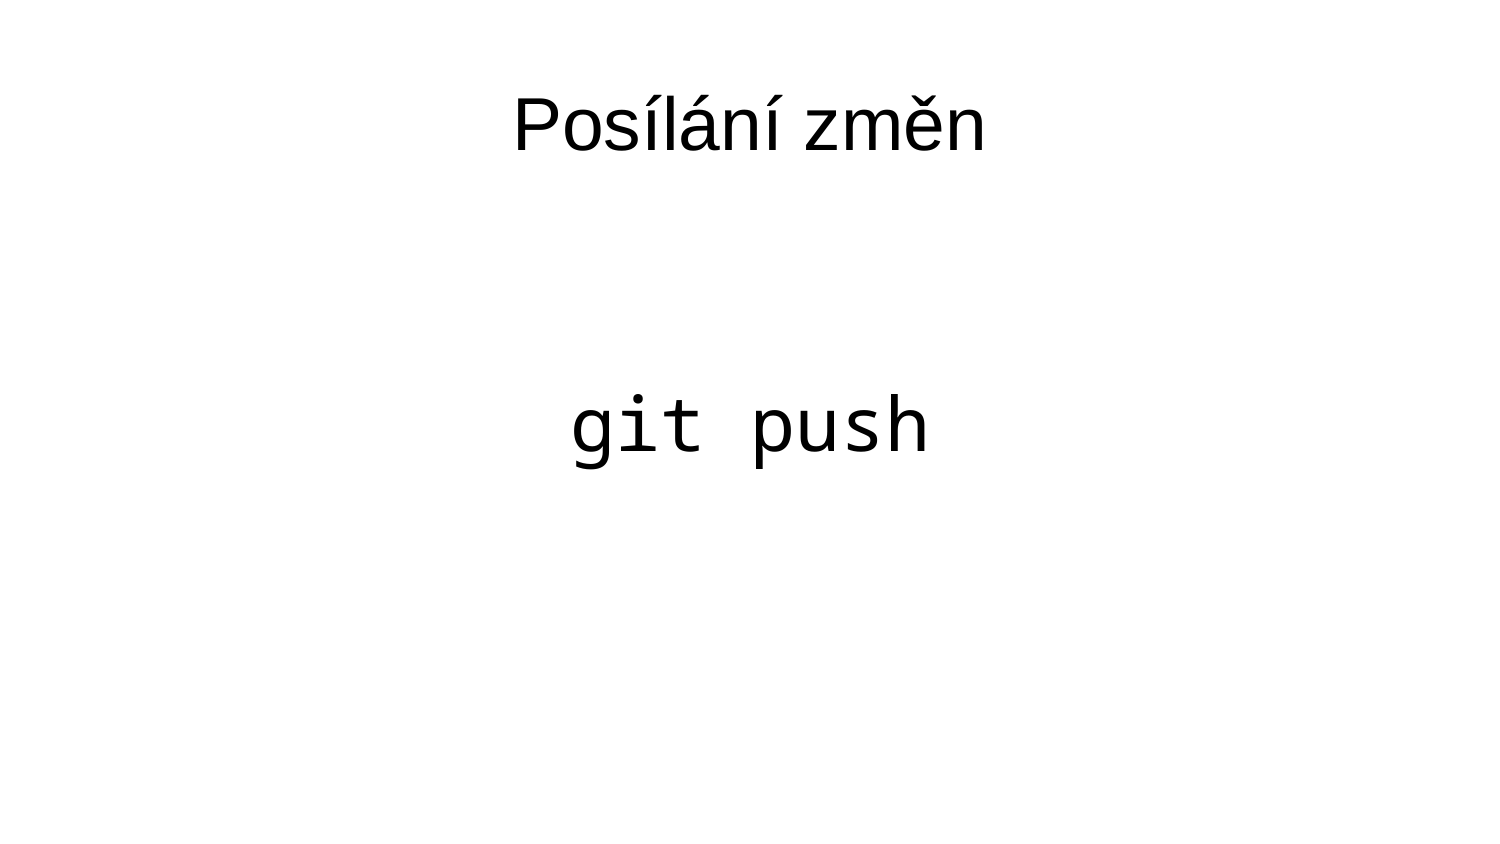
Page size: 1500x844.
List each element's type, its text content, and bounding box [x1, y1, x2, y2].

title git push [51, 352, 1449, 491]
title Posílání změn [51, 72, 1449, 167]
